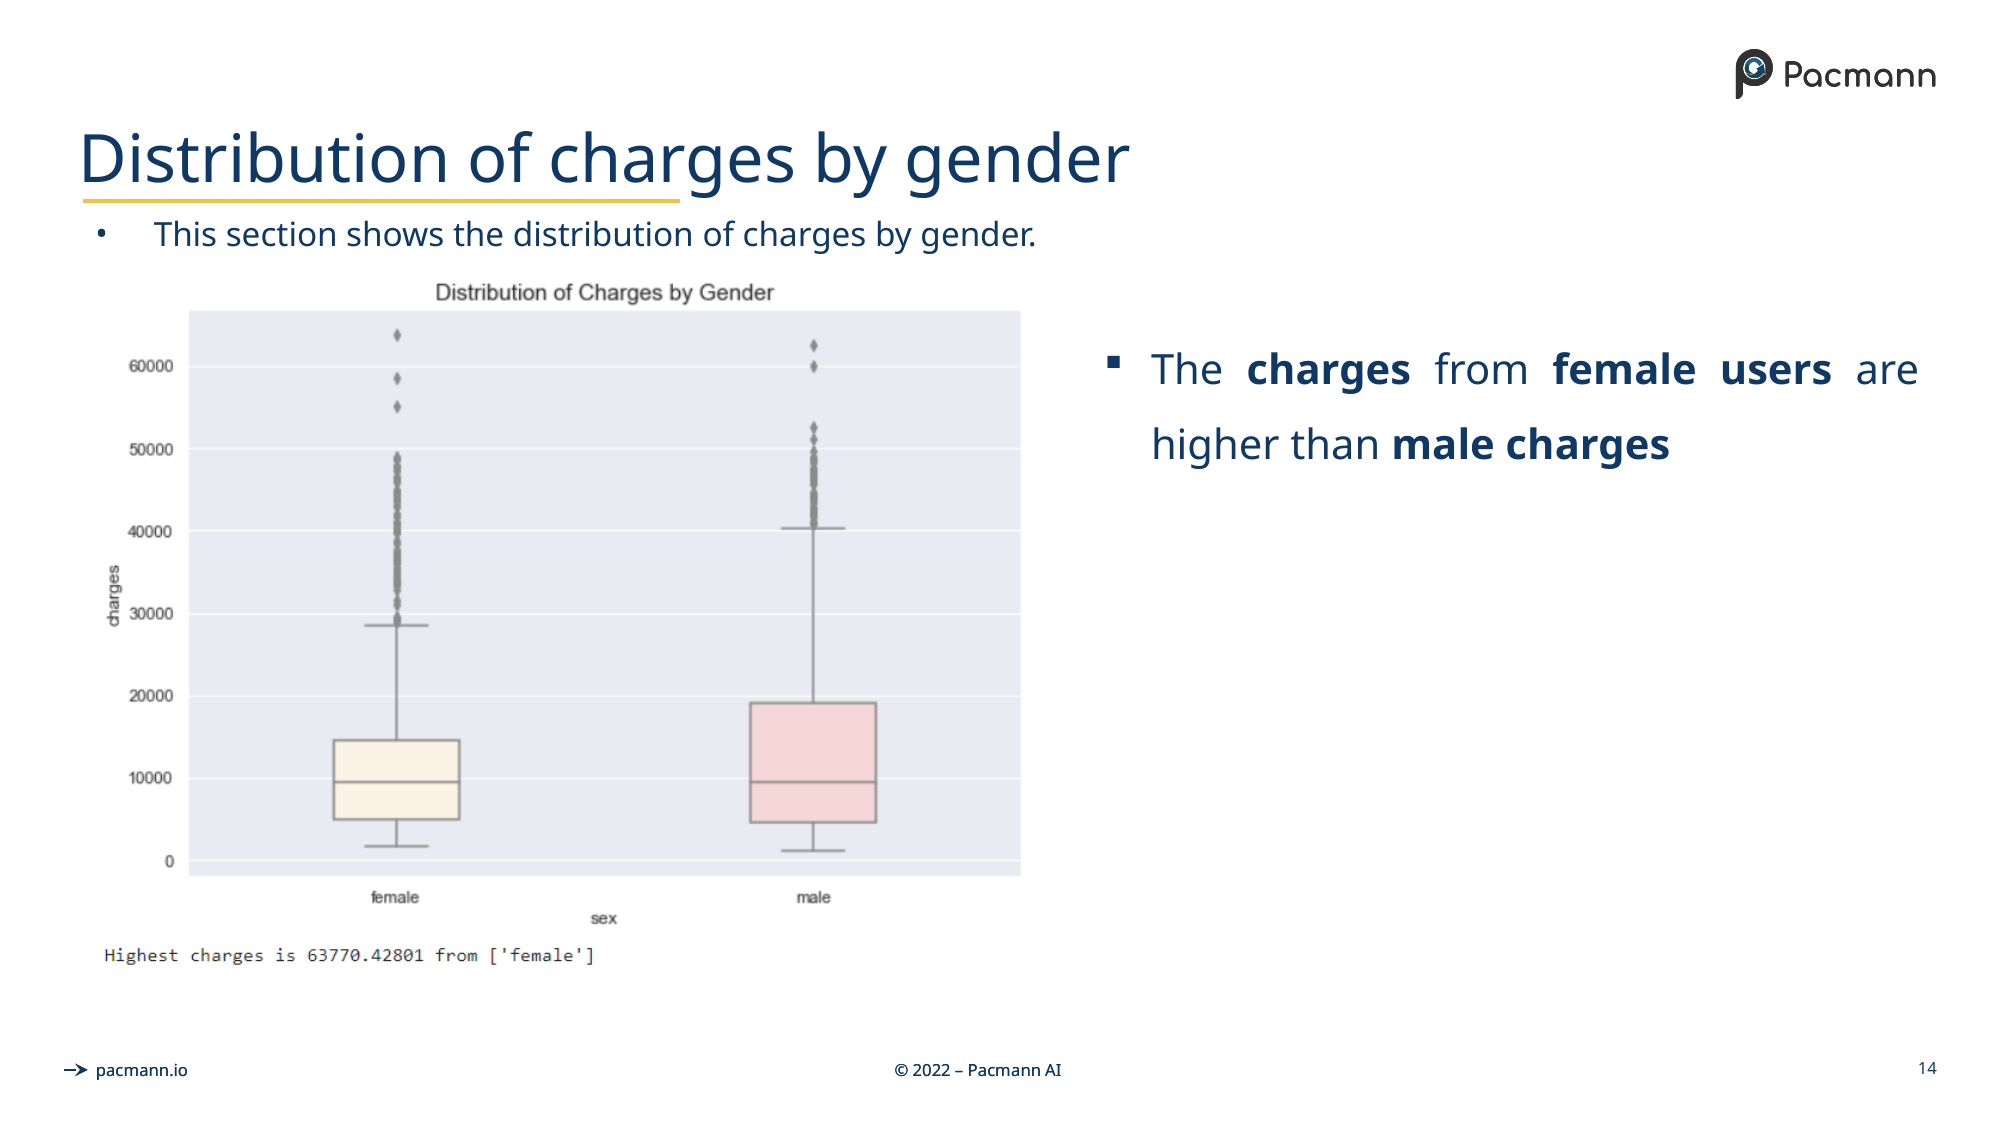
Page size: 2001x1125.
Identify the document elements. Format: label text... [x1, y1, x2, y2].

picture [80, 277, 1073, 972]
title Distribution of charges by gender [63, 51, 1935, 270]
text_box The charges from female users are higher than male charges [1077, 310, 1934, 476]
picture [1707, 36, 1966, 112]
text_box This section shows the distribution of charges by gender. [63, 205, 1875, 261]
